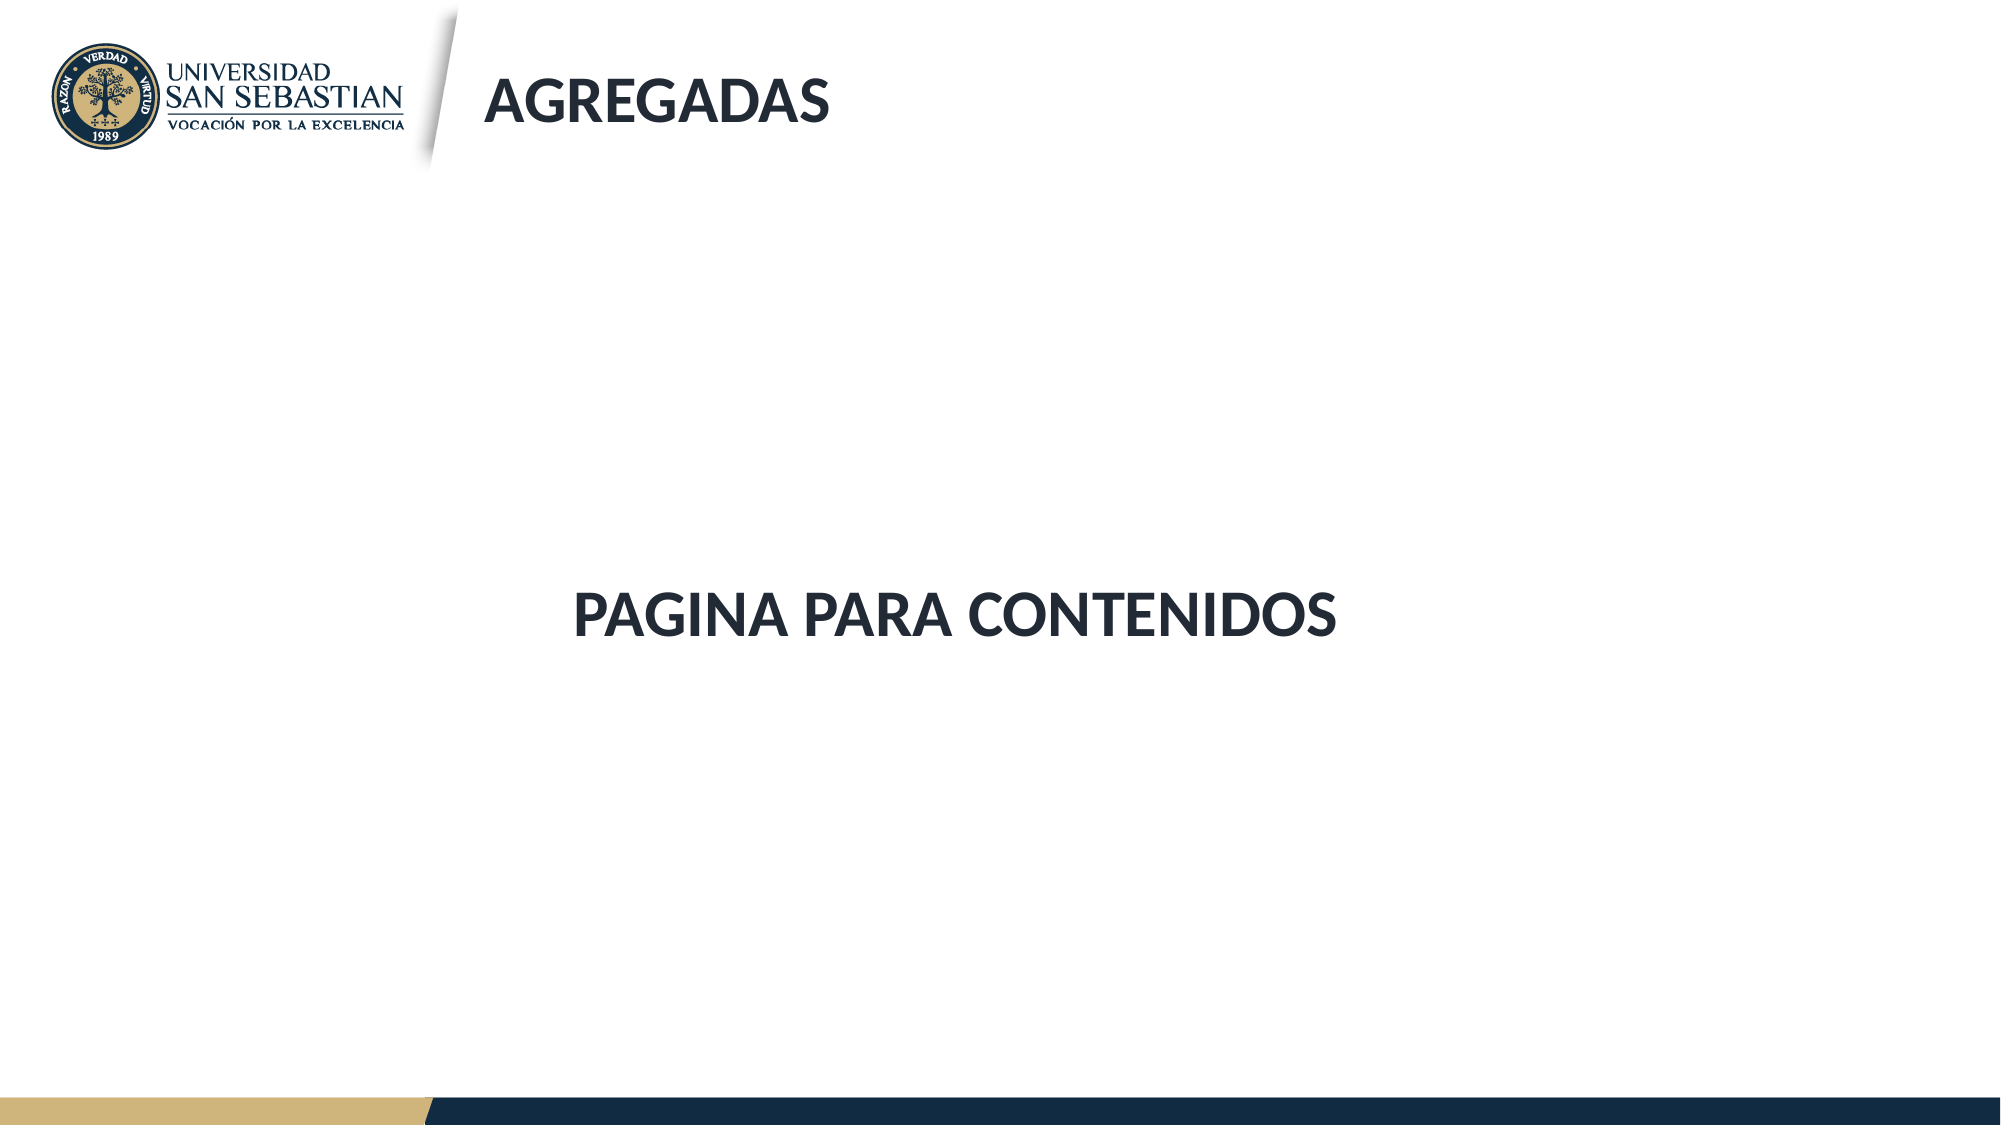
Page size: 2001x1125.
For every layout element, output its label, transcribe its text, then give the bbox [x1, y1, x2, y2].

text_box AGREGADAS [469, 47, 1898, 143]
text_box PAGINA PARA CONTENIDOS [558, 562, 1988, 658]
picture [0, 0, 2001, 1125]
